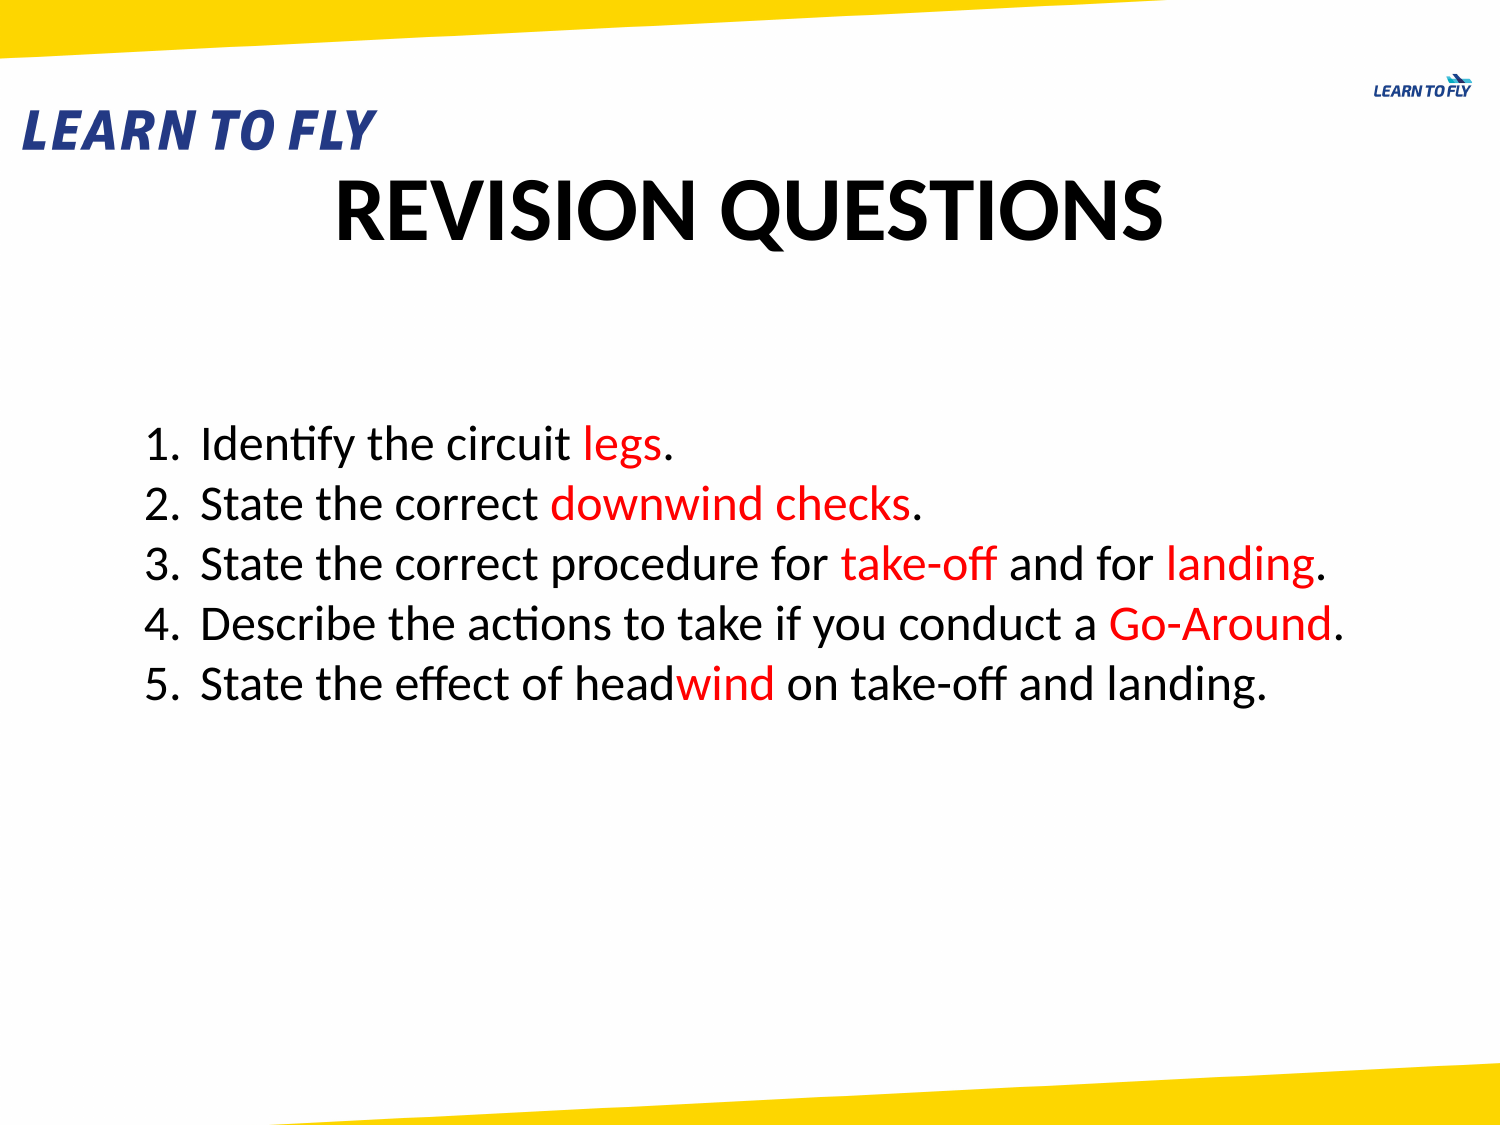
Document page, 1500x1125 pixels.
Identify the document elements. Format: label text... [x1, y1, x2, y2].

picture [0, 0, 1500, 1125]
text_box Identify the circuit legs. State the correct downwind checks. State the correct procedure for take-off and for landing. Describe the actions to take if you conduct a Go-Around. State the effect of headwind on take-off and landing. [129, 403, 1371, 719]
text_box REVISION QUESTIONS [301, 141, 1199, 267]
